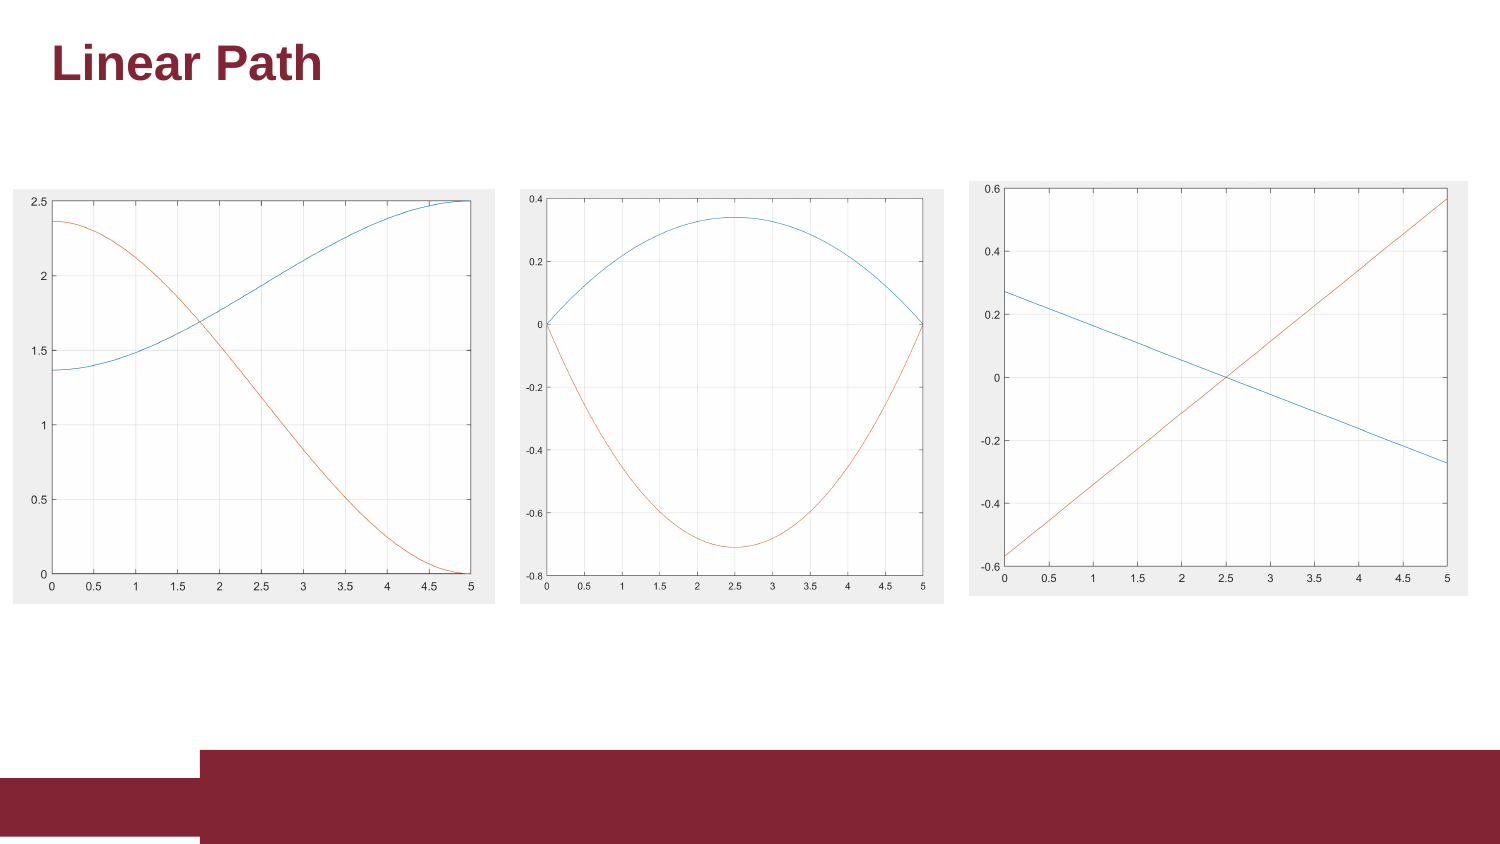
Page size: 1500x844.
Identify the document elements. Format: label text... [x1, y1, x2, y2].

picture [13, 188, 495, 604]
picture [969, 181, 1468, 597]
title Linear Path [36, 22, 1277, 94]
picture [519, 188, 945, 604]
